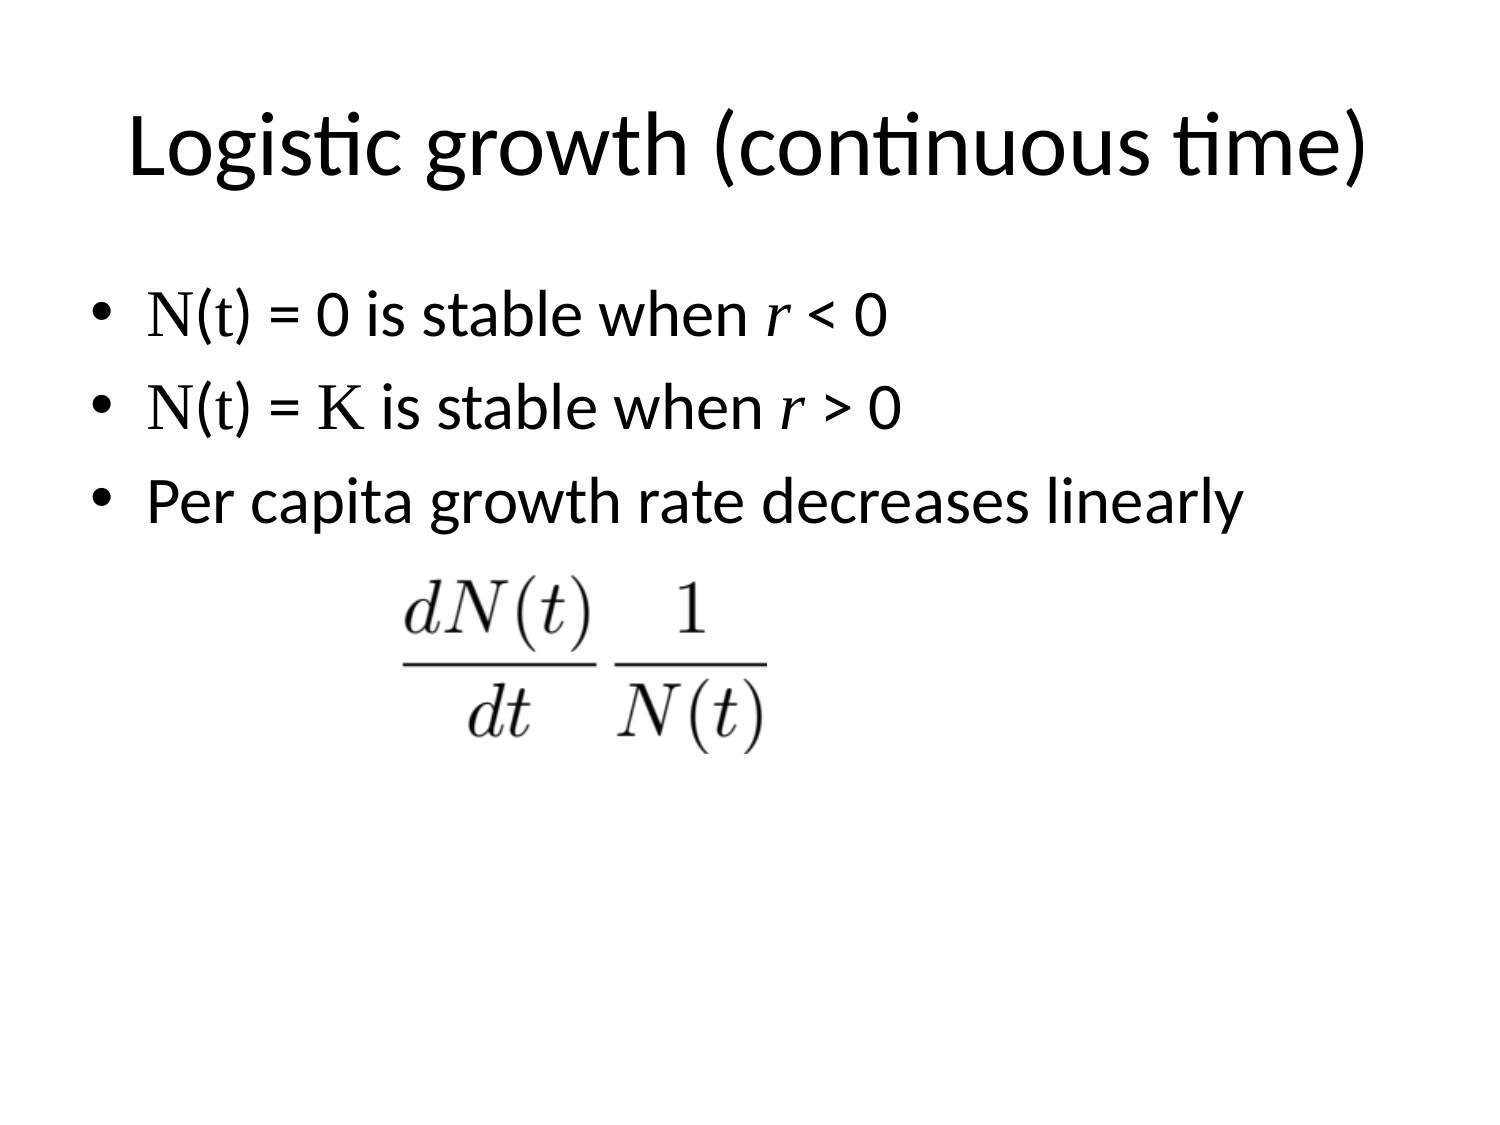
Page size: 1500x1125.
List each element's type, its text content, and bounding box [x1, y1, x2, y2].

picture [401, 574, 768, 754]
title Logistic growth (continuous time) [75, 45, 1425, 233]
list N(t) = 0 is stable when r < 0 N(t) = K is stable when r > 0 Per capita growth rate decreases linearly [75, 262, 1425, 1005]
